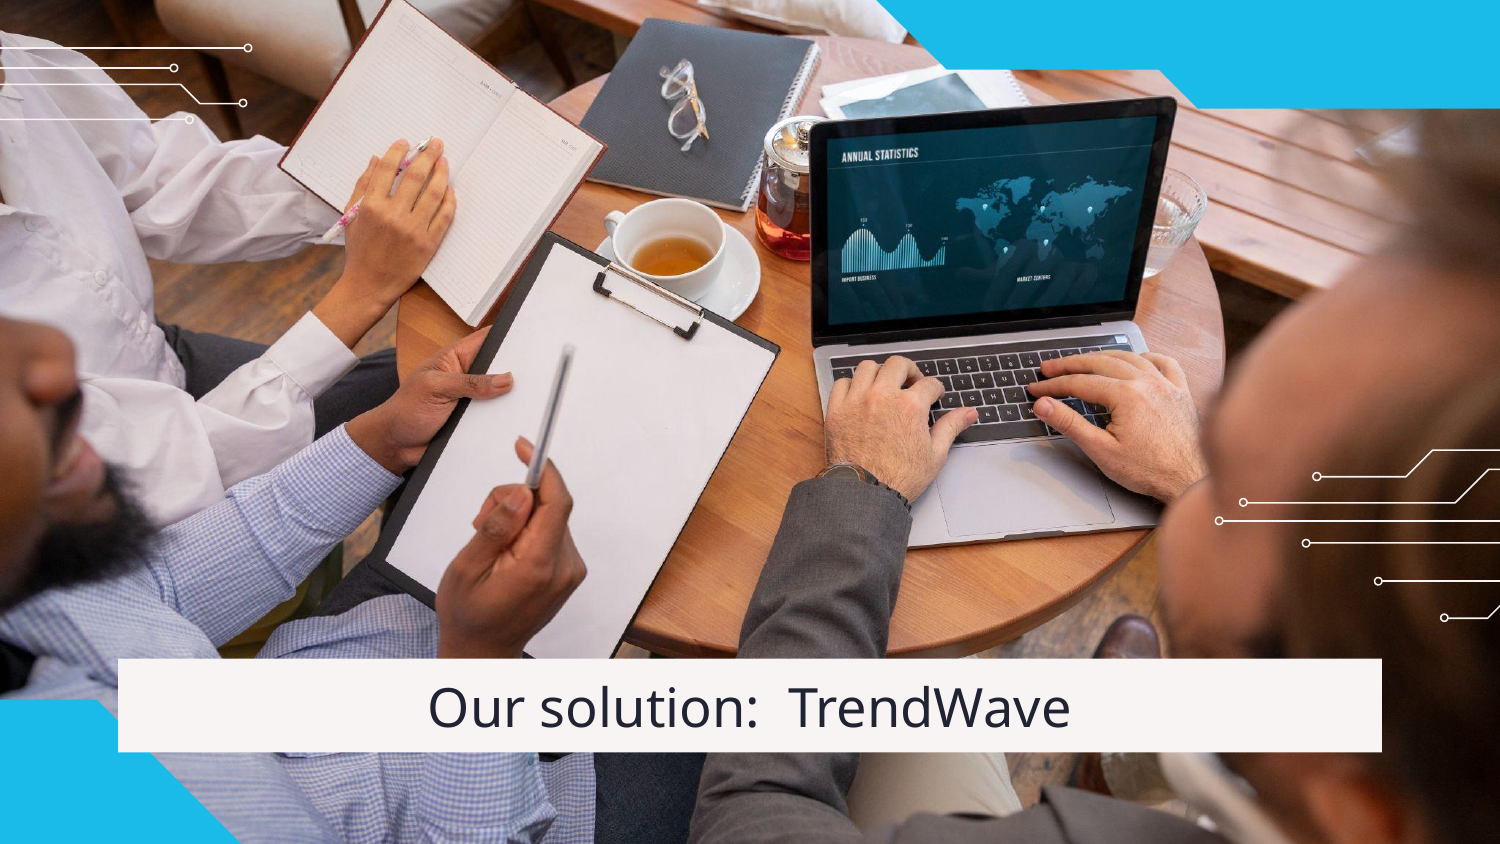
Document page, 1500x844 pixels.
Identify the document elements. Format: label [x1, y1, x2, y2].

picture [0, 0, 1500, 844]
text_box [0, 43, 252, 133]
text_box [1215, 449, 1500, 622]
